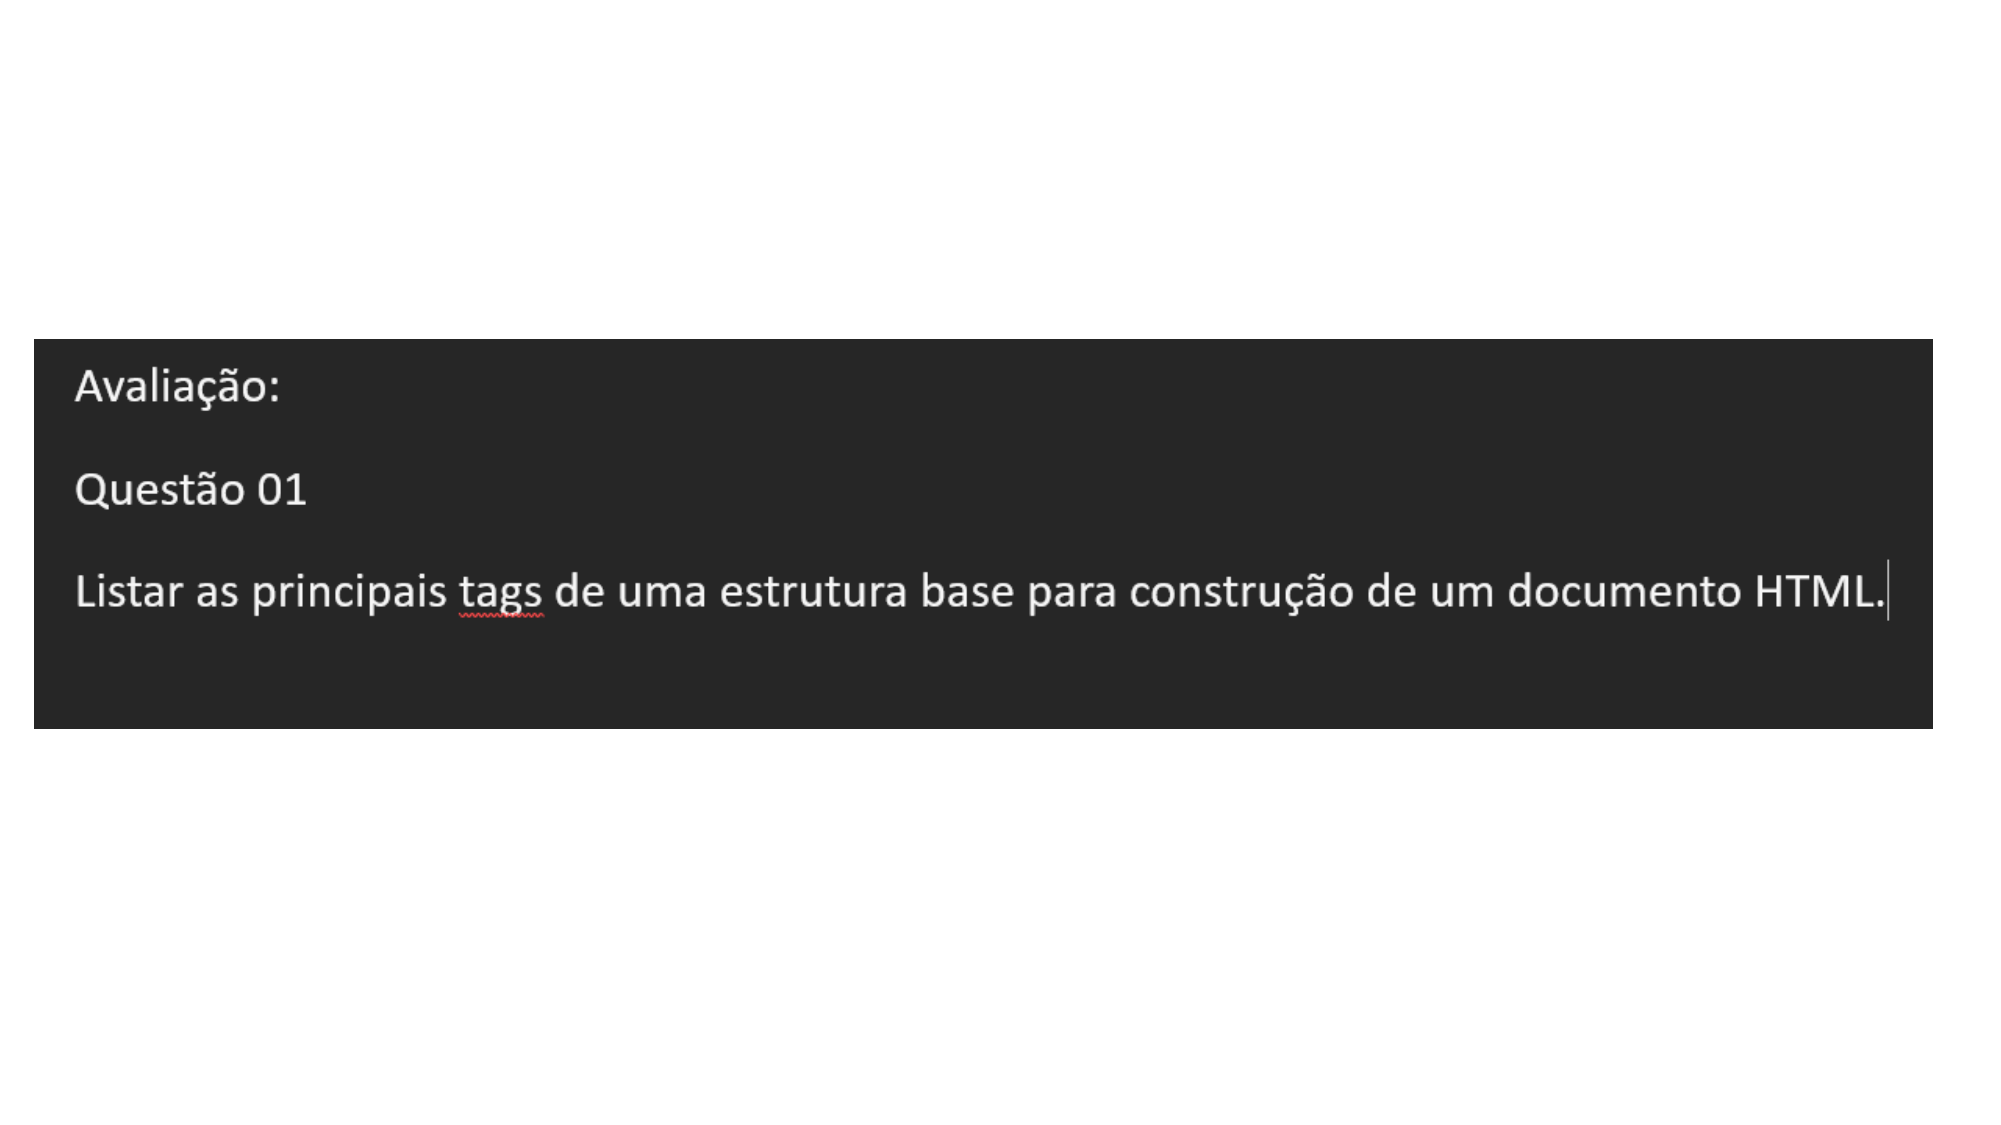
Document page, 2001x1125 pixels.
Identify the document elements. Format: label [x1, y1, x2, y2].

picture [34, 339, 1933, 729]
